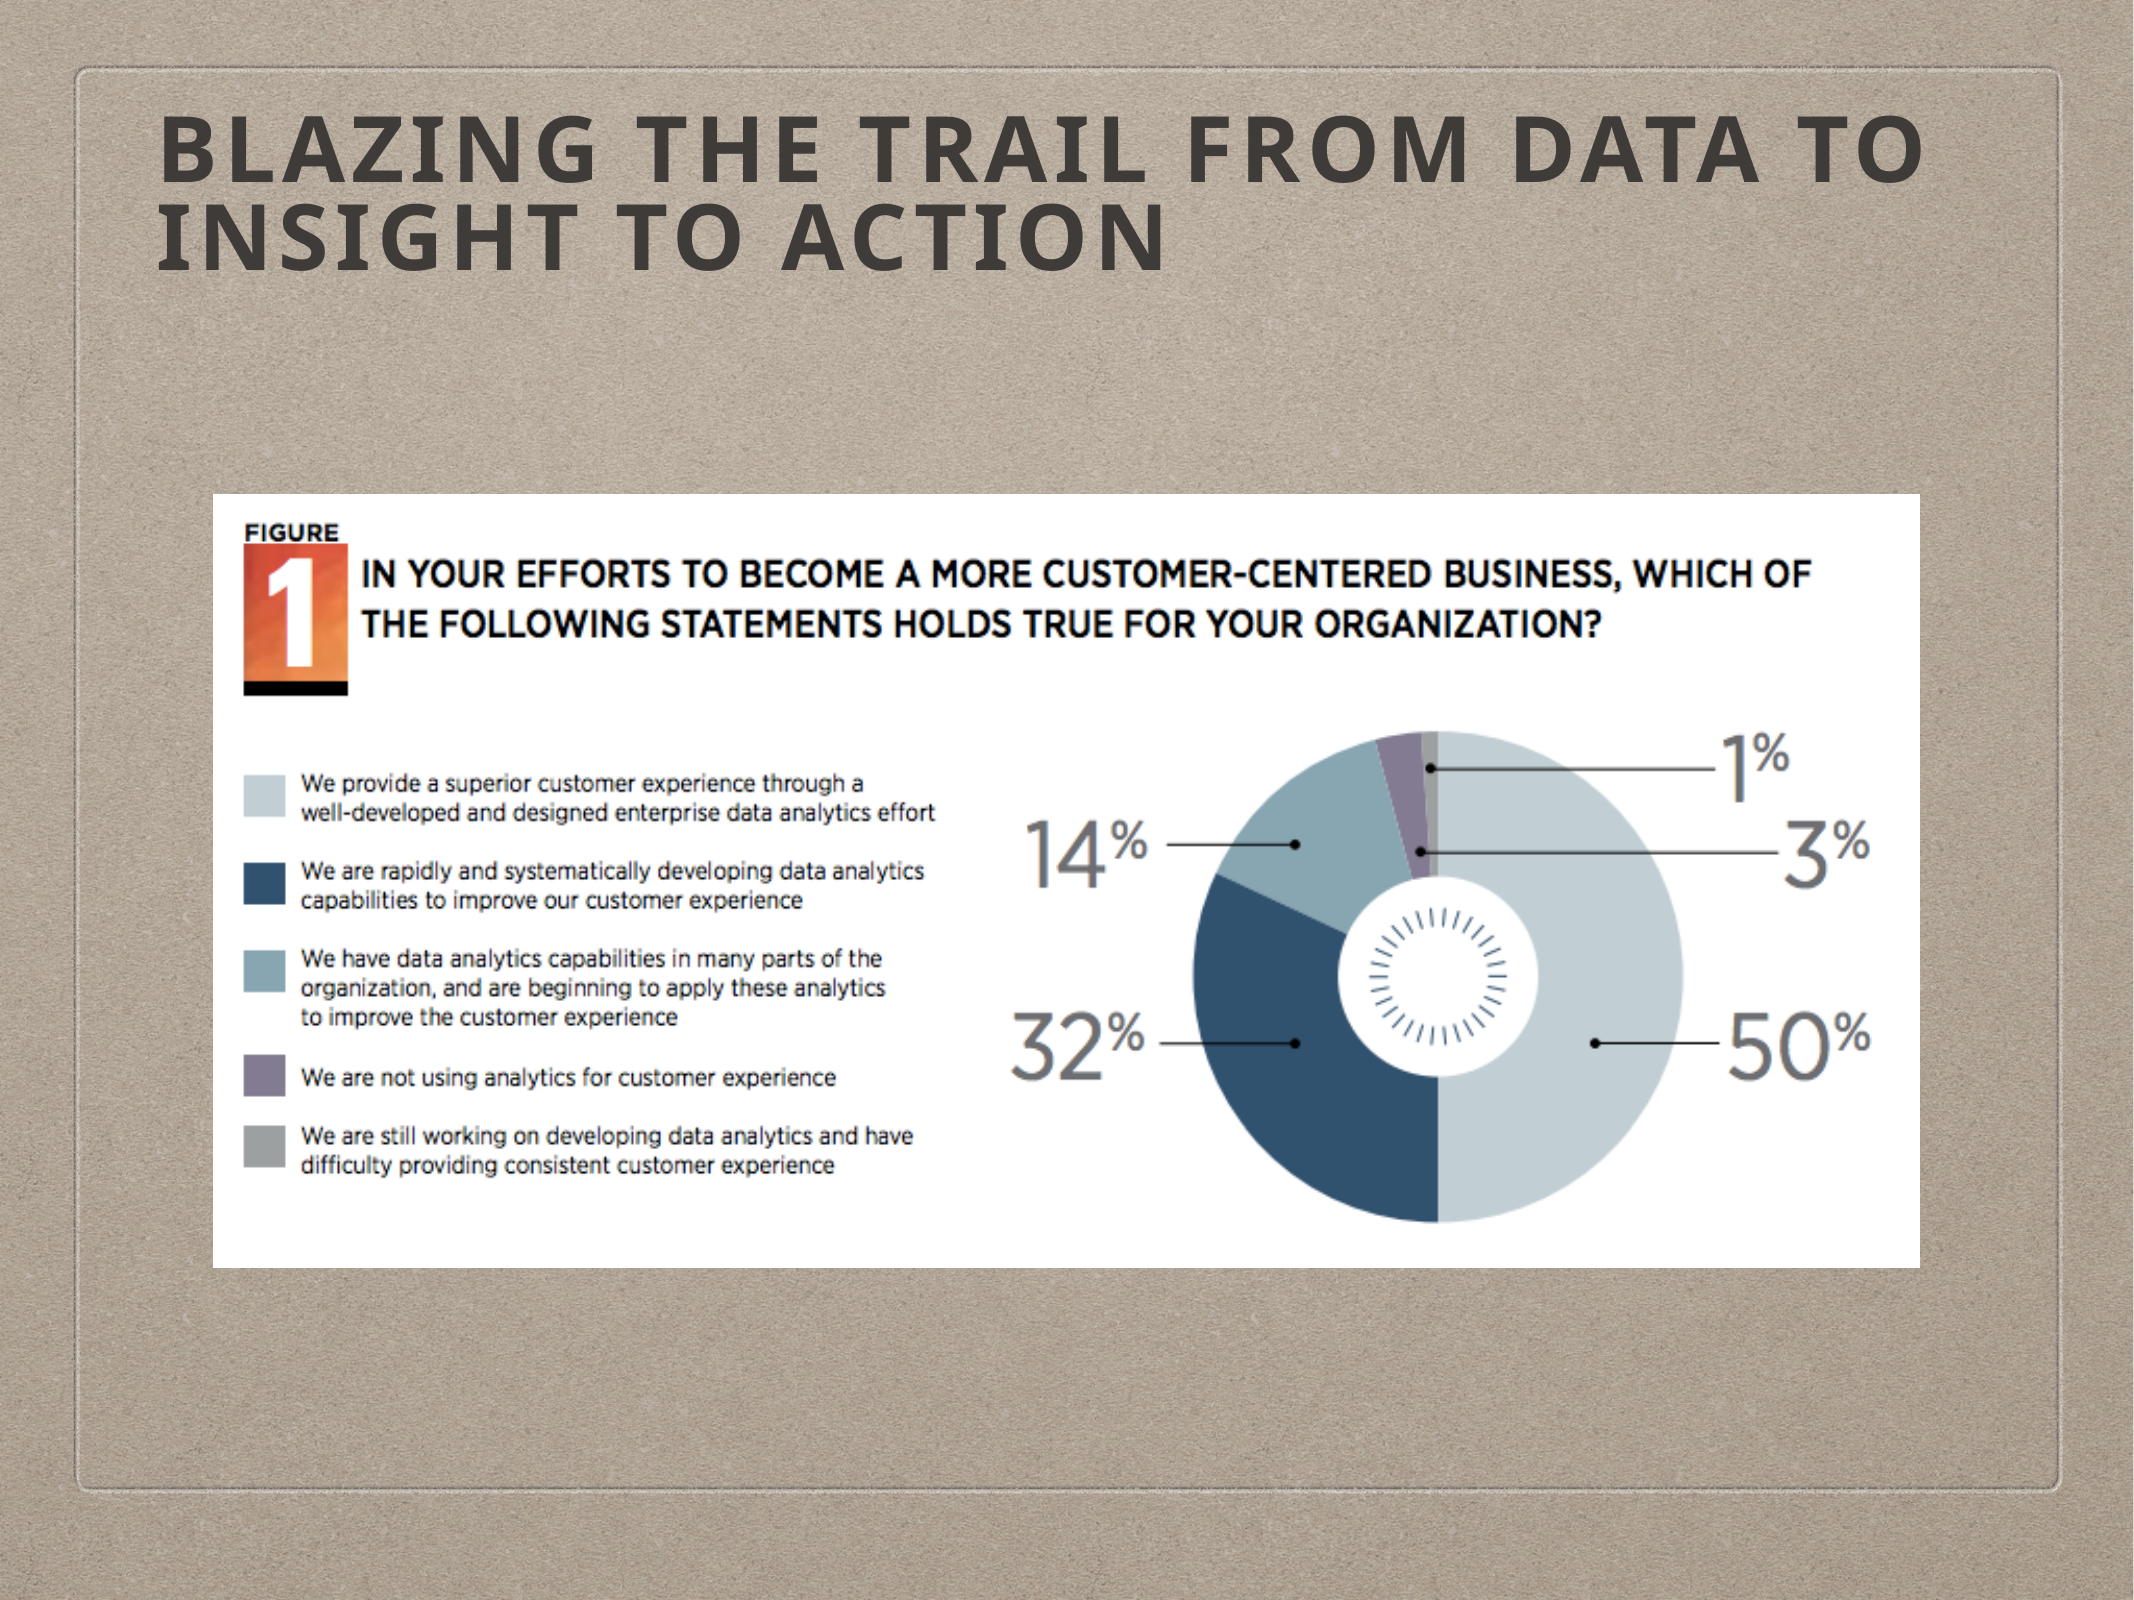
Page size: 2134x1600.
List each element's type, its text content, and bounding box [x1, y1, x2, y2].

title BLAZING THE TRAIL FROM DATA TO INSIGHT TO ACTION [147, 103, 1986, 386]
picture [0, 0, 2134, 1600]
